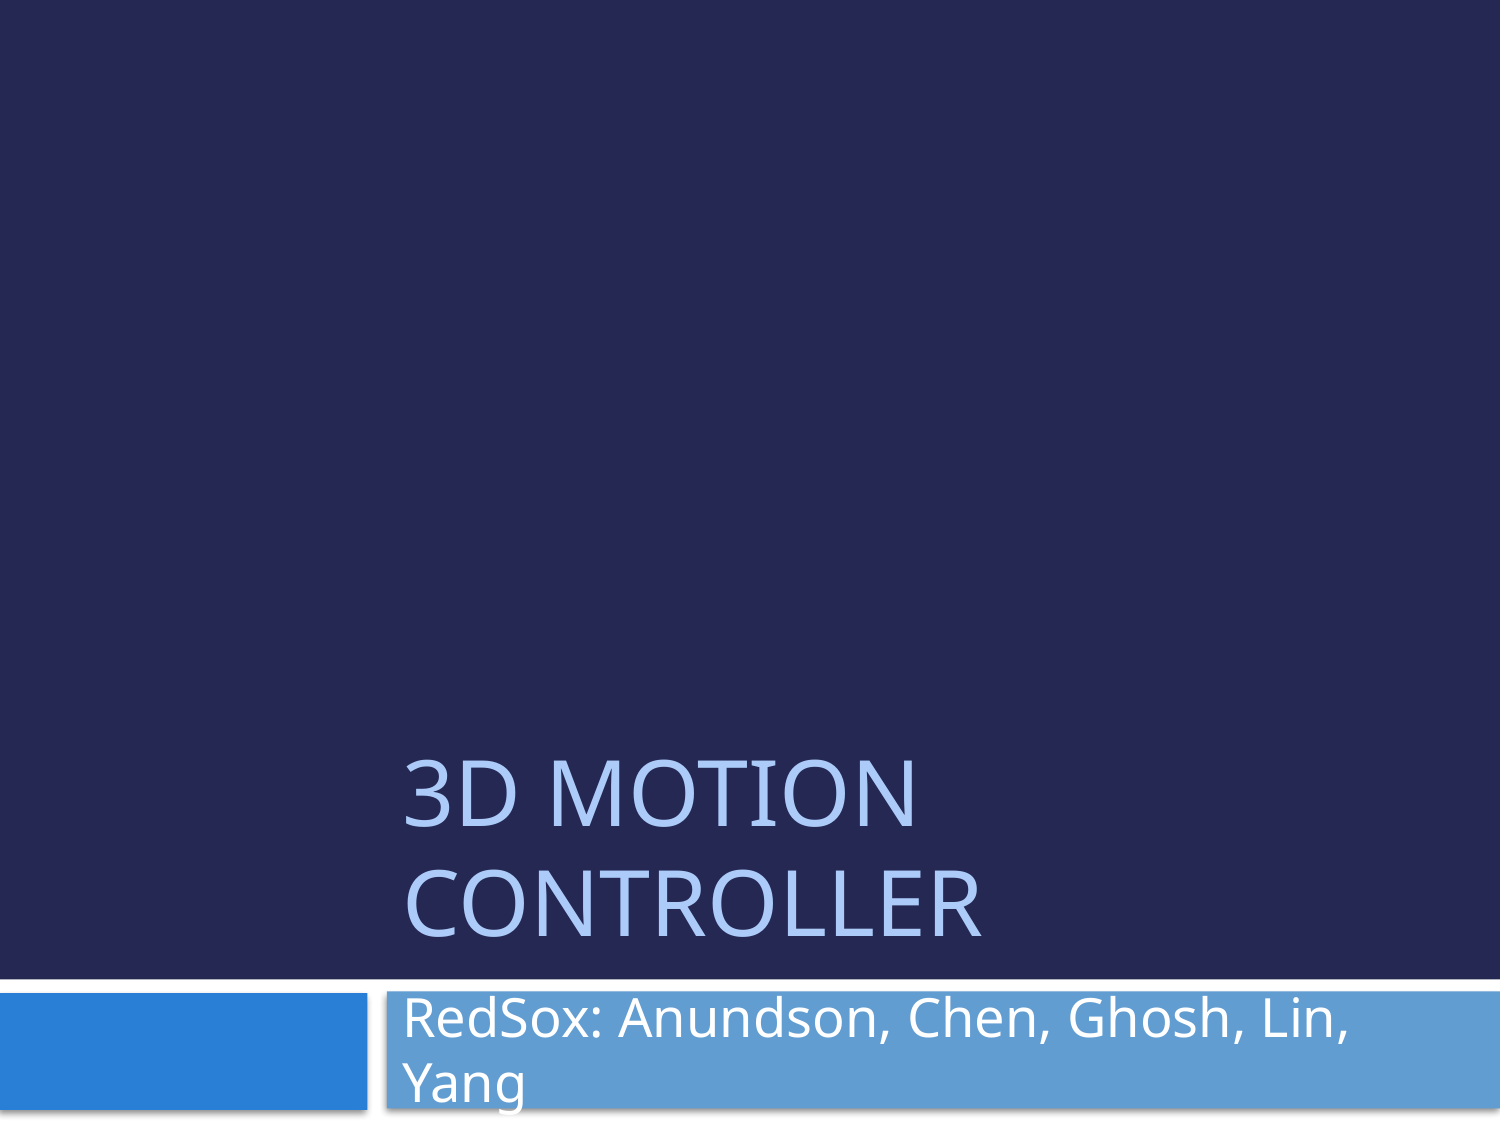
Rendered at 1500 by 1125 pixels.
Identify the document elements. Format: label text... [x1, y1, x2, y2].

title 3D Motion ControlLer [387, 662, 1450, 963]
subtitle RedSox: Anundson, Chen, Ghosh, Lin, Yang [387, 992, 1488, 1105]
